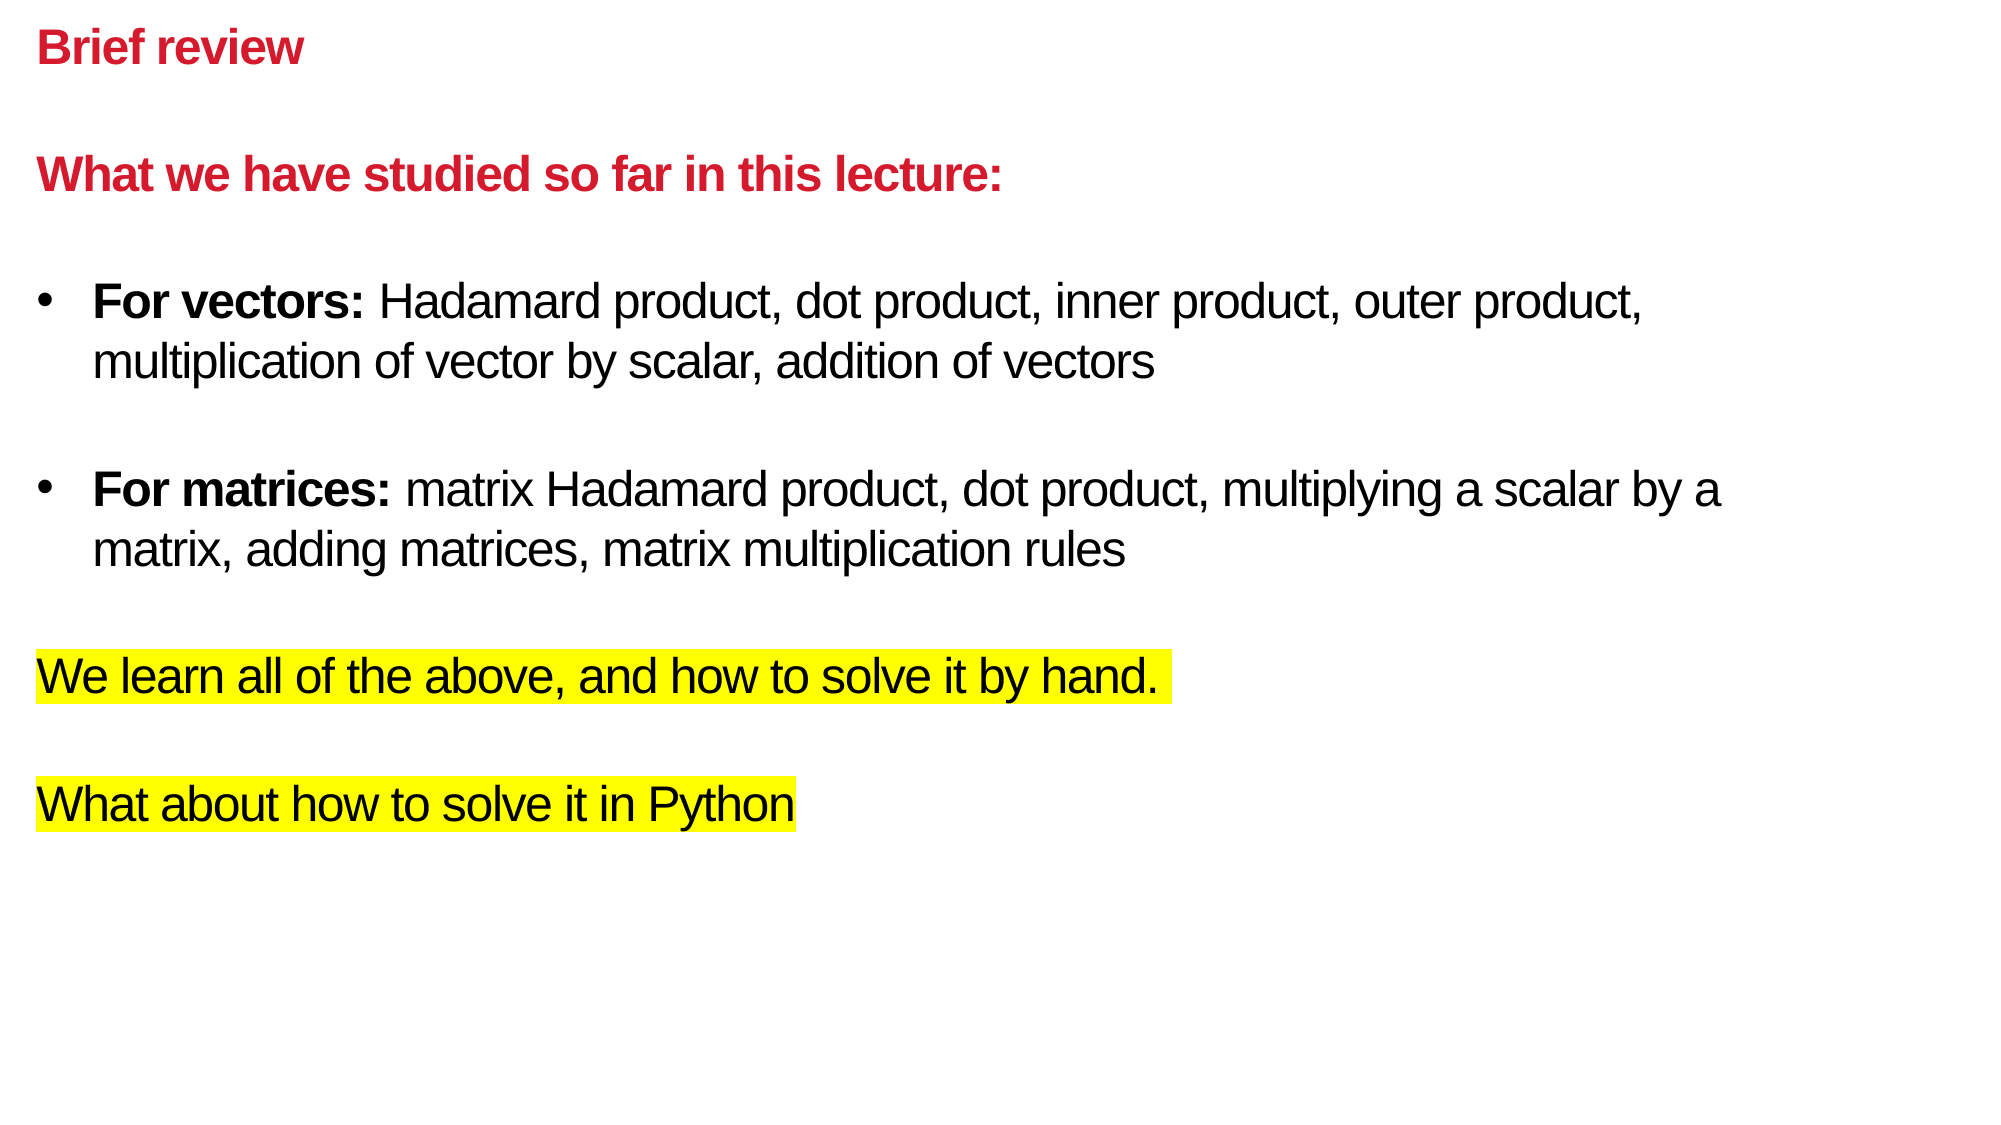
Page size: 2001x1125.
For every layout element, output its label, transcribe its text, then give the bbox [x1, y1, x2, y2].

text_box Brief review What we have studied so far in this lecture: For vectors: Hadamard product, dot product, inner product, outer product, multiplication of vector by scalar, addition of vectors For matrices: matrix Hadamard product, dot product, multiplying a scalar by a matrix, adding matrices, matrix multiplication rules We learn all of the above, and how to solve it by hand. What about how to solve it in Python [23, 10, 1847, 832]
